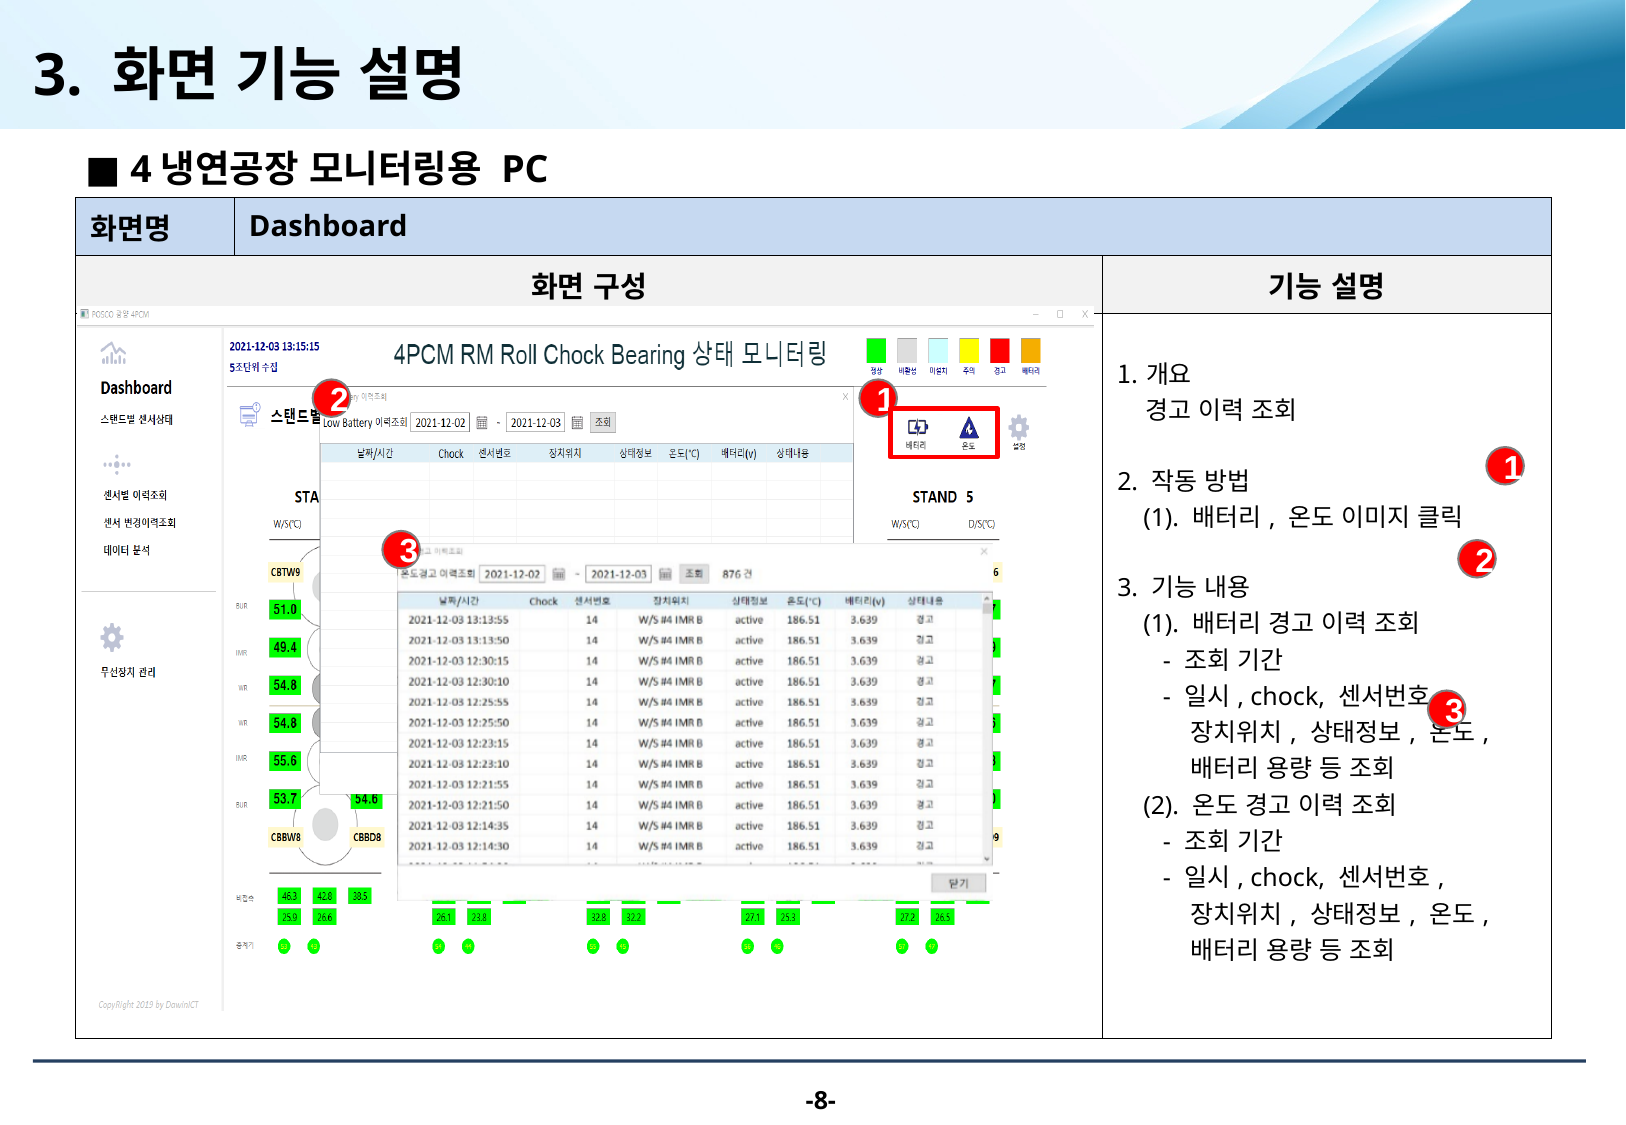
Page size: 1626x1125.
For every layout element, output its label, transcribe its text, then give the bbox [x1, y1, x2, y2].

title 3. 화면 기능 설명 [18, 30, 1285, 114]
table_cell 기능 설명 [1103, 256, 1551, 313]
table_cell [76, 314, 1102, 1038]
table_cell 개요 경고 이력 조회 2. 작동 방법 (1). 배터리, 온도 이미지 클릭 3. 기능 내용 (1). 배터리 경고 이력 조회 - 조회 기간 - 일시, chock, 센서번호, 장치위치, 상태정보, 온도, 배터리 용량 등 조회 (2). 온도 경고 이력 조회 - 조회 기간 - 일시, chock, 센서번호, 장치위치, 상태정보, 온도, 배터리 용량 등 조회 [1103, 314, 1551, 1038]
picture [0, 0, 1626, 129]
text_box ■ 4냉연공장 모니터링용 PC [70, 137, 574, 198]
picture [77, 305, 1094, 1012]
text_box 3 [1425, 688, 1468, 730]
text_box 2 [1456, 537, 1498, 580]
slide_number -7- [633, 1076, 1009, 1116]
table_header 화면명 [76, 198, 234, 255]
text_box 1 [1484, 444, 1526, 487]
table_cell 화면 구성 [76, 256, 1102, 313]
table_header Dashboard [235, 198, 1551, 255]
